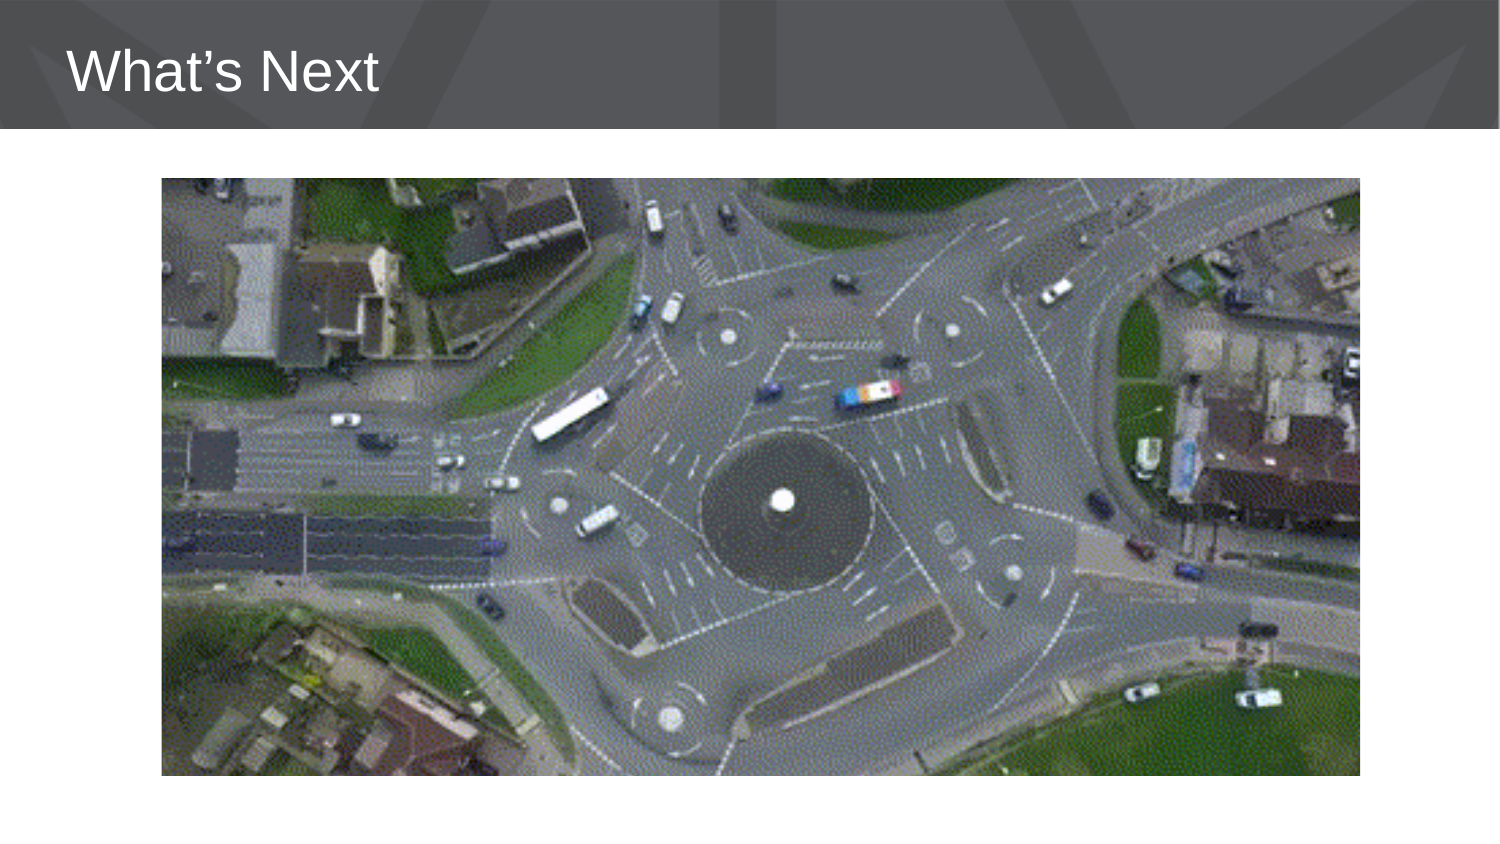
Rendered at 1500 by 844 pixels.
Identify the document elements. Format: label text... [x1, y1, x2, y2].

picture [161, 178, 1361, 777]
title What’s Next [51, 18, 1302, 111]
picture [0, 0, 1500, 129]
